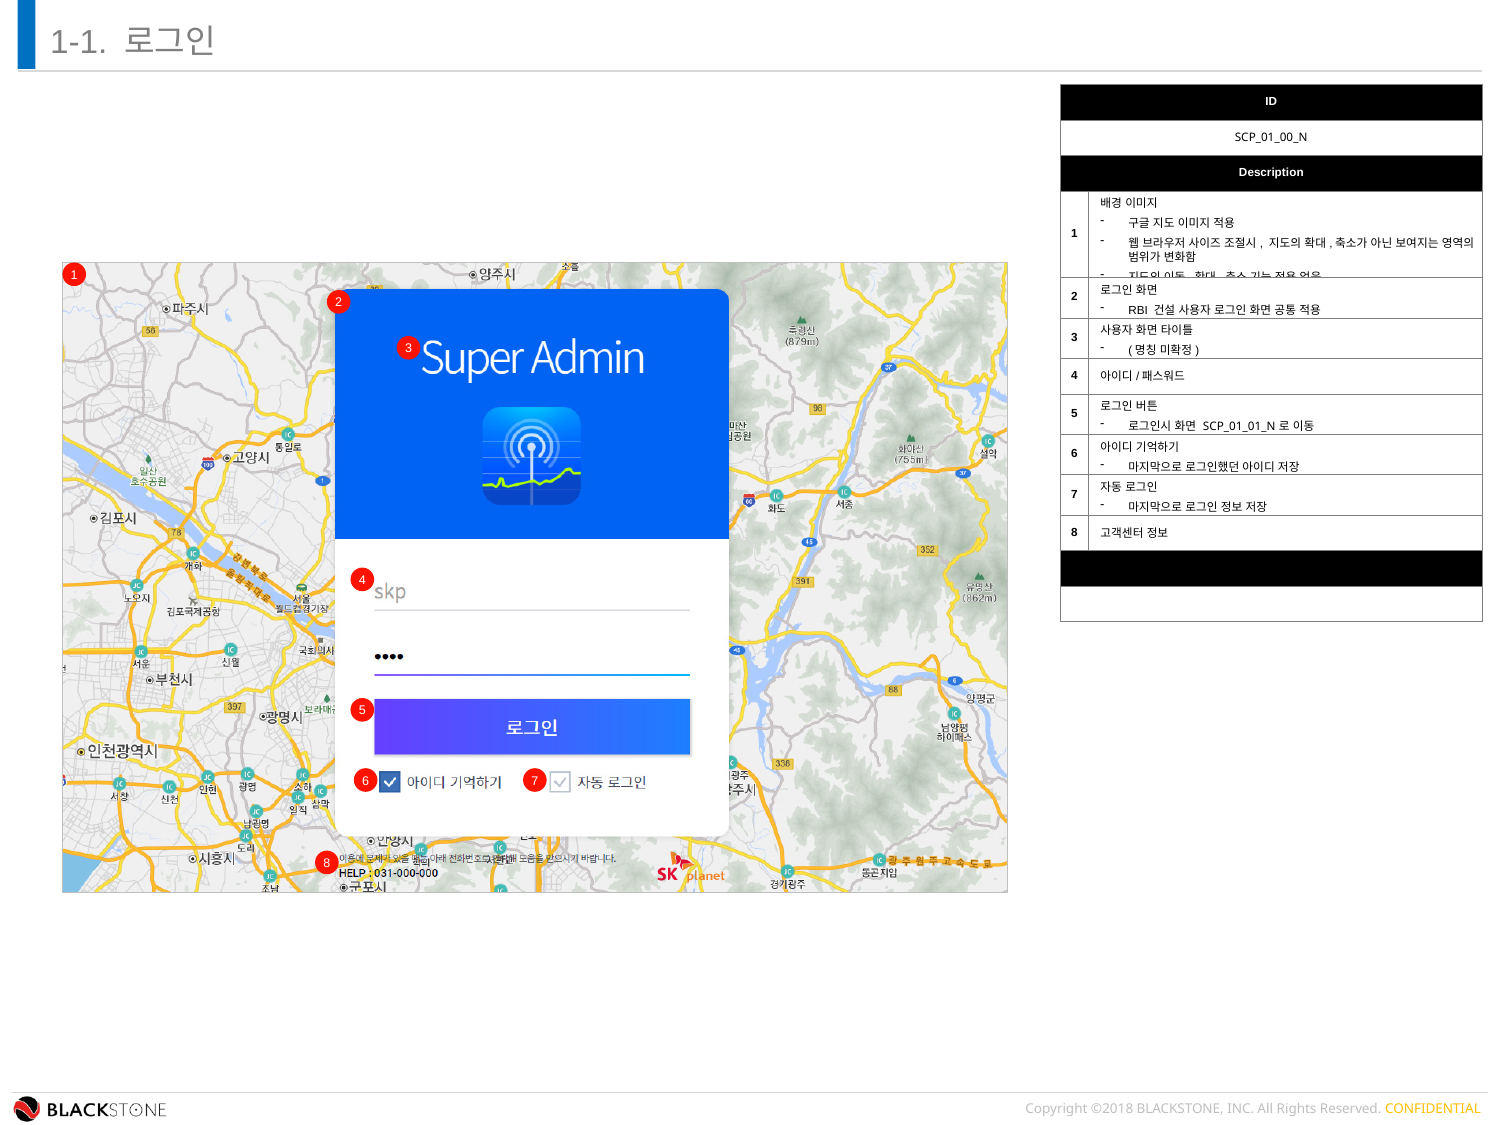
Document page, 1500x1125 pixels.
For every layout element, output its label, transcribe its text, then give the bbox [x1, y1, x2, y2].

table_cell 자동 로그인 마지막으로 로그인 정보 저장 [1089, 475, 1482, 515]
table_cell 3 [1061, 319, 1088, 358]
table_cell 로그인 버튼 로그인시 화면 SCP_01_01_N로 이동 [1089, 395, 1482, 434]
table_cell 1 [1061, 192, 1088, 277]
table_cell 배경 이미지 구글 지도 이미지 적용 웹 브라우저 사이즈 조절시, 지도의 확대,축소가 아닌 보여지는 영역의 범위가 변화함 지도의 이동,확대,축소 기능 적용 없음 [1089, 192, 1482, 277]
table_header ID [1061, 85, 1482, 120]
table_cell 사용자 화면 타이틀 (명칭 미확정) [1089, 319, 1482, 358]
table_cell [1061, 587, 1482, 621]
table_cell 4 [1061, 359, 1088, 394]
table_cell 고객센터 정보 [1089, 516, 1482, 550]
table_cell 로그인 화면 RBI 건설 사용자 로그인 화면 공통 적용 [1089, 278, 1482, 318]
table_cell 2 [1061, 278, 1088, 318]
table_cell 7 [1061, 475, 1088, 515]
table_cell 6 [1061, 435, 1088, 474]
table_cell 8 [1061, 516, 1088, 550]
table_cell SCP_01_00_N [1061, 121, 1482, 155]
table_cell 아이디/패스워드 [1089, 359, 1482, 394]
table_cell 아이디 기억하기 마지막으로 로그인했던 아이디 저장 [1089, 435, 1482, 474]
table_cell Description [1061, 156, 1482, 191]
text_box 1-1. 로그인 [35, 17, 516, 62]
picture [11, 1094, 169, 1123]
table_cell 5 [1061, 395, 1088, 434]
picture [62, 262, 1008, 893]
table_cell [1061, 551, 1482, 586]
